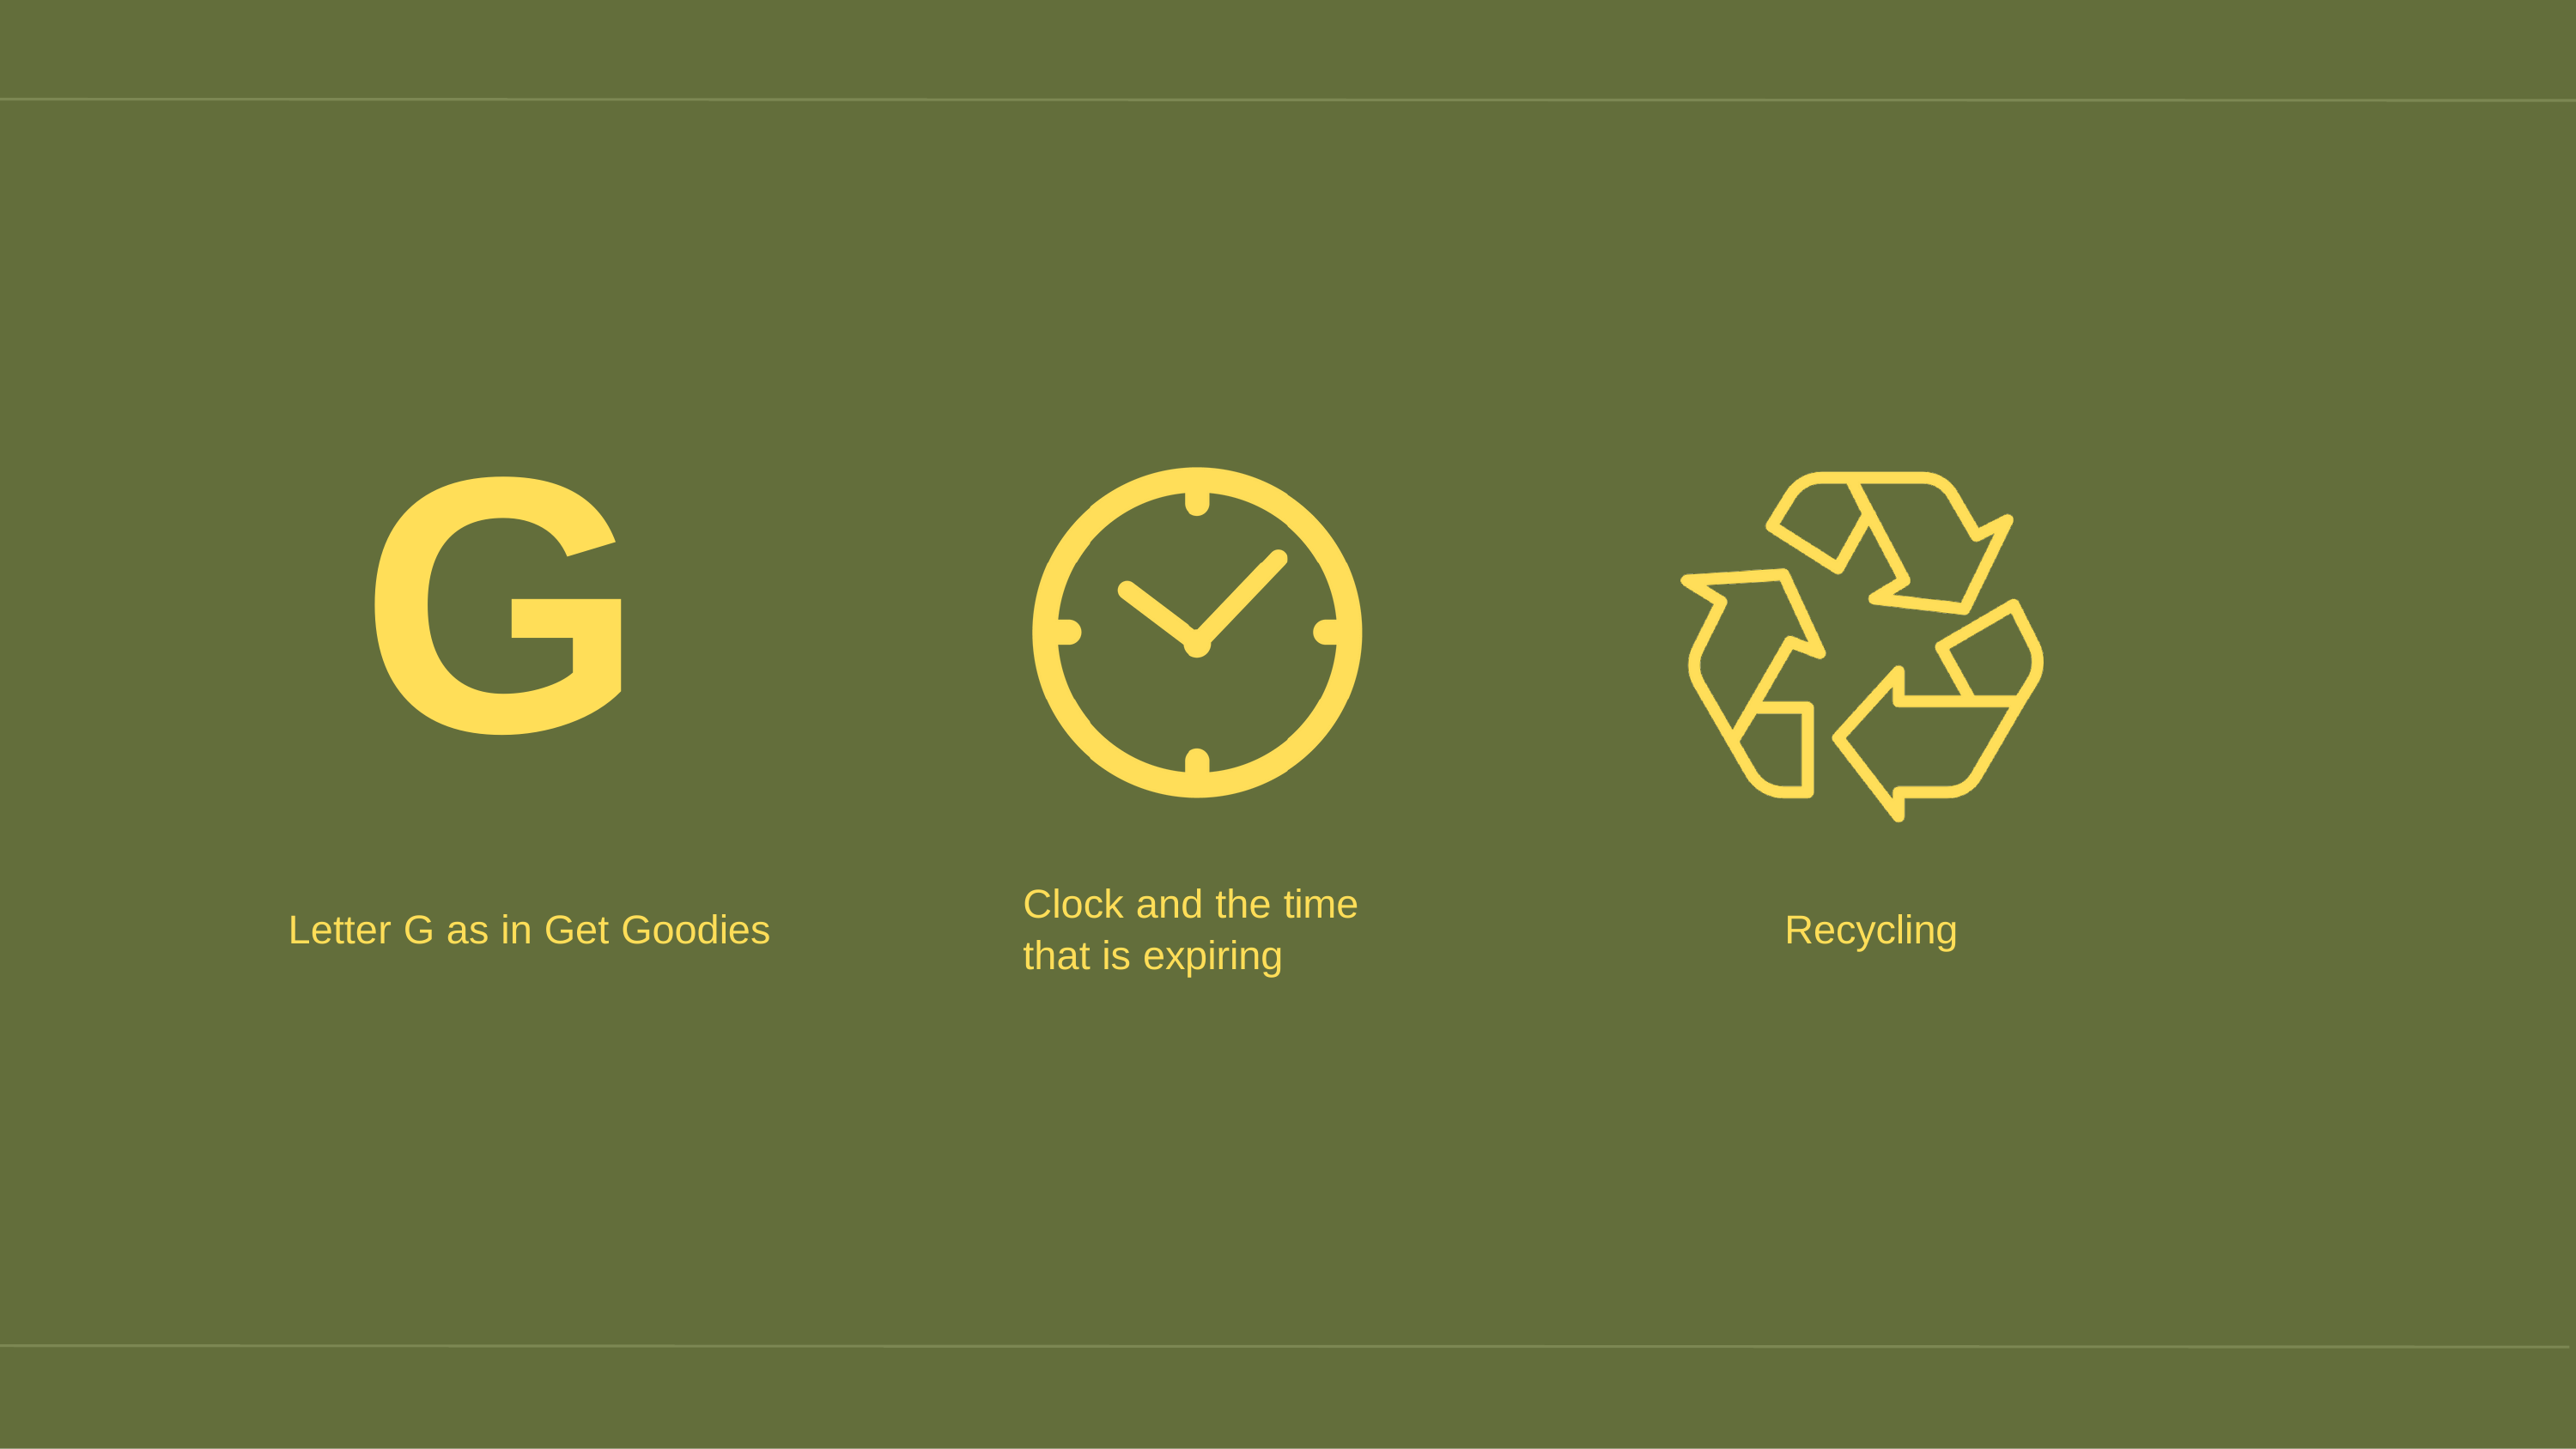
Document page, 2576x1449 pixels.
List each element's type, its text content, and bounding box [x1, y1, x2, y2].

picture [992, 427, 1386, 836]
text_box Recycling [1783, 901, 1964, 953]
text_box Clock and the time that is expiring [1021, 872, 1363, 978]
picture [1680, 464, 2044, 828]
text_box G Letter G as in Get Goodies [286, 365, 775, 953]
